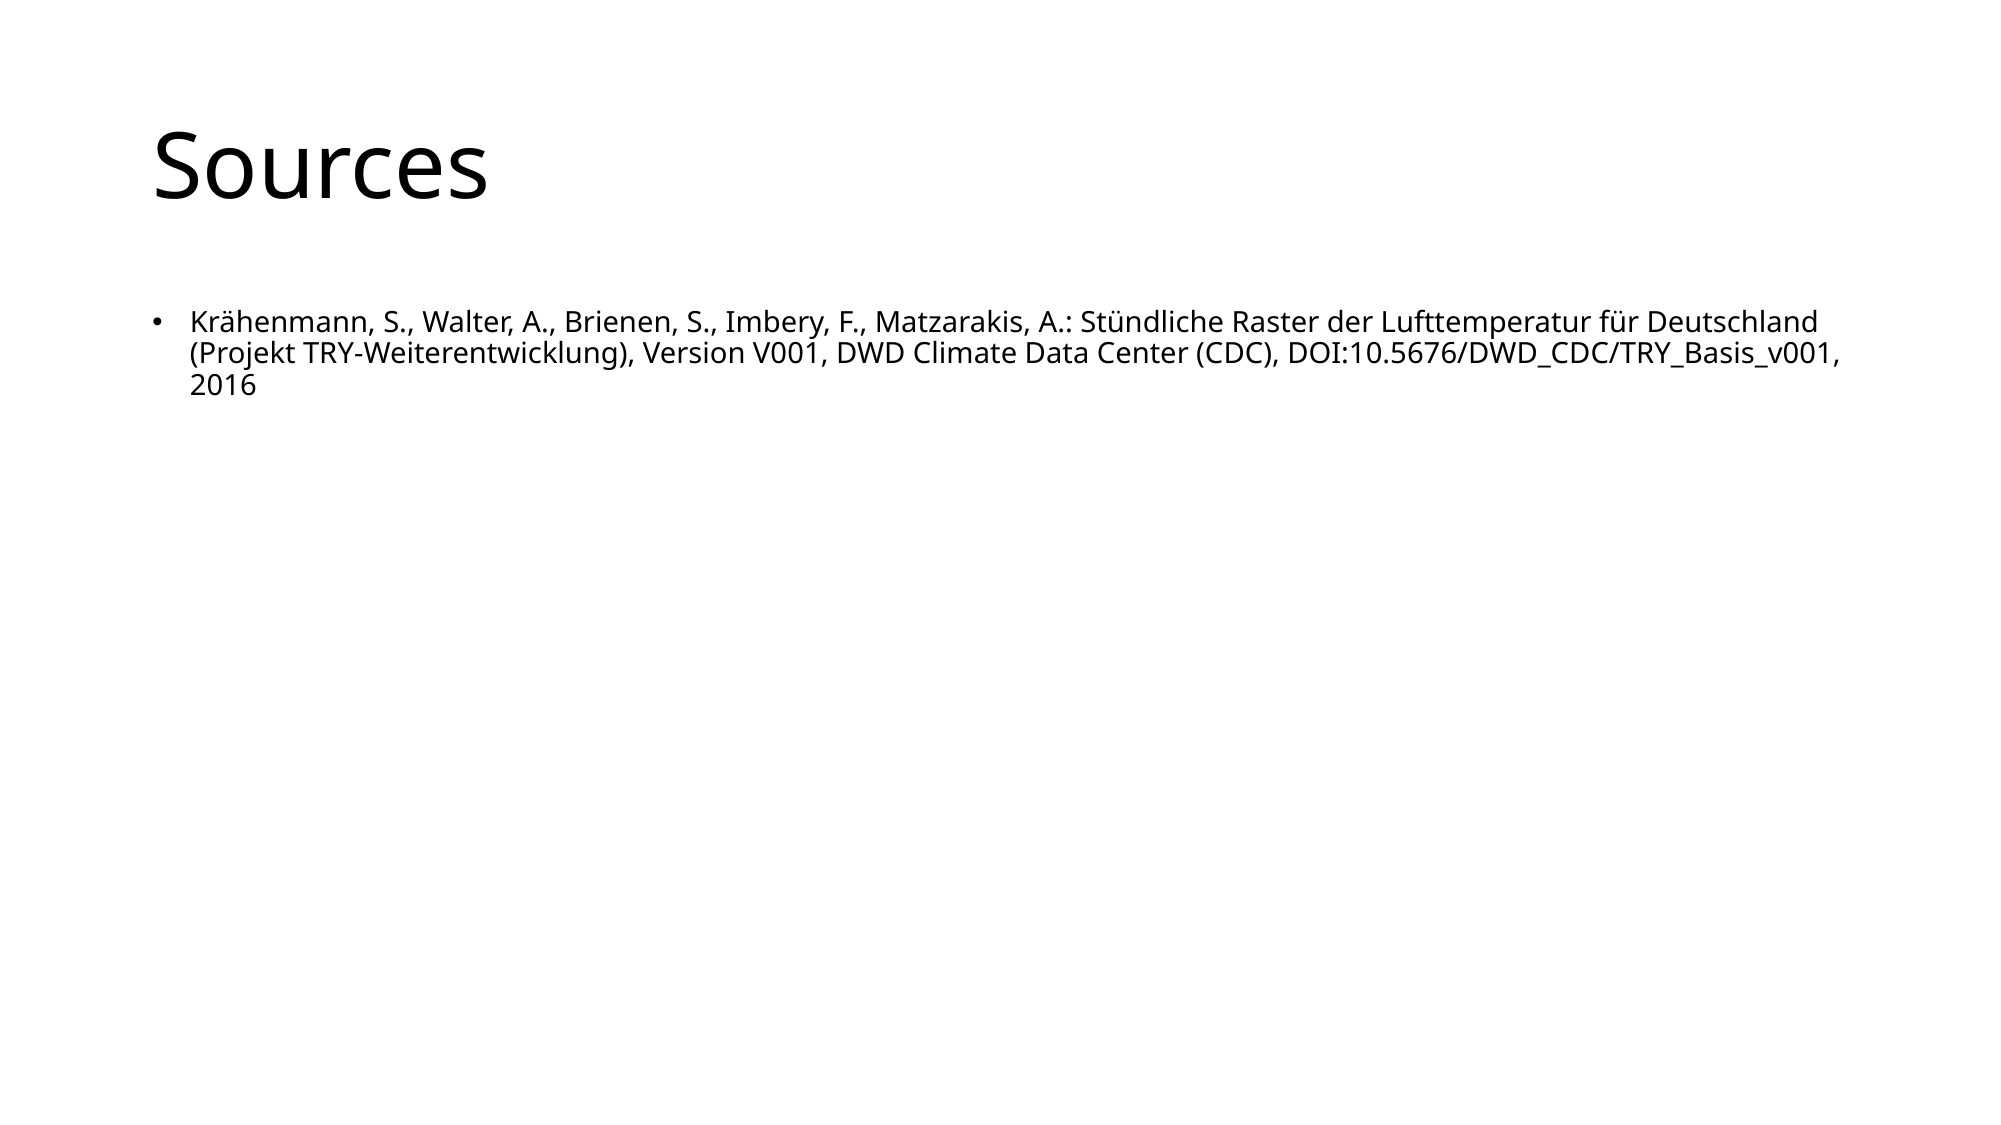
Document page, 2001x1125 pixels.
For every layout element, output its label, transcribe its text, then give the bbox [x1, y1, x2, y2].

list Krähenmann, S., Walter, A., Brienen, S., Imbery, F., Matzarakis, A.: Stündliche Raster der Lufttemperatur für Deutschland (Projekt TRY-Weiterentwicklung), Version V001, DWD Climate Data Center (CDC), DOI:10.5676/DWD_CDC/TRY_Basis_v001, 2016 [137, 299, 1863, 1014]
title Sources [137, 59, 1863, 278]
